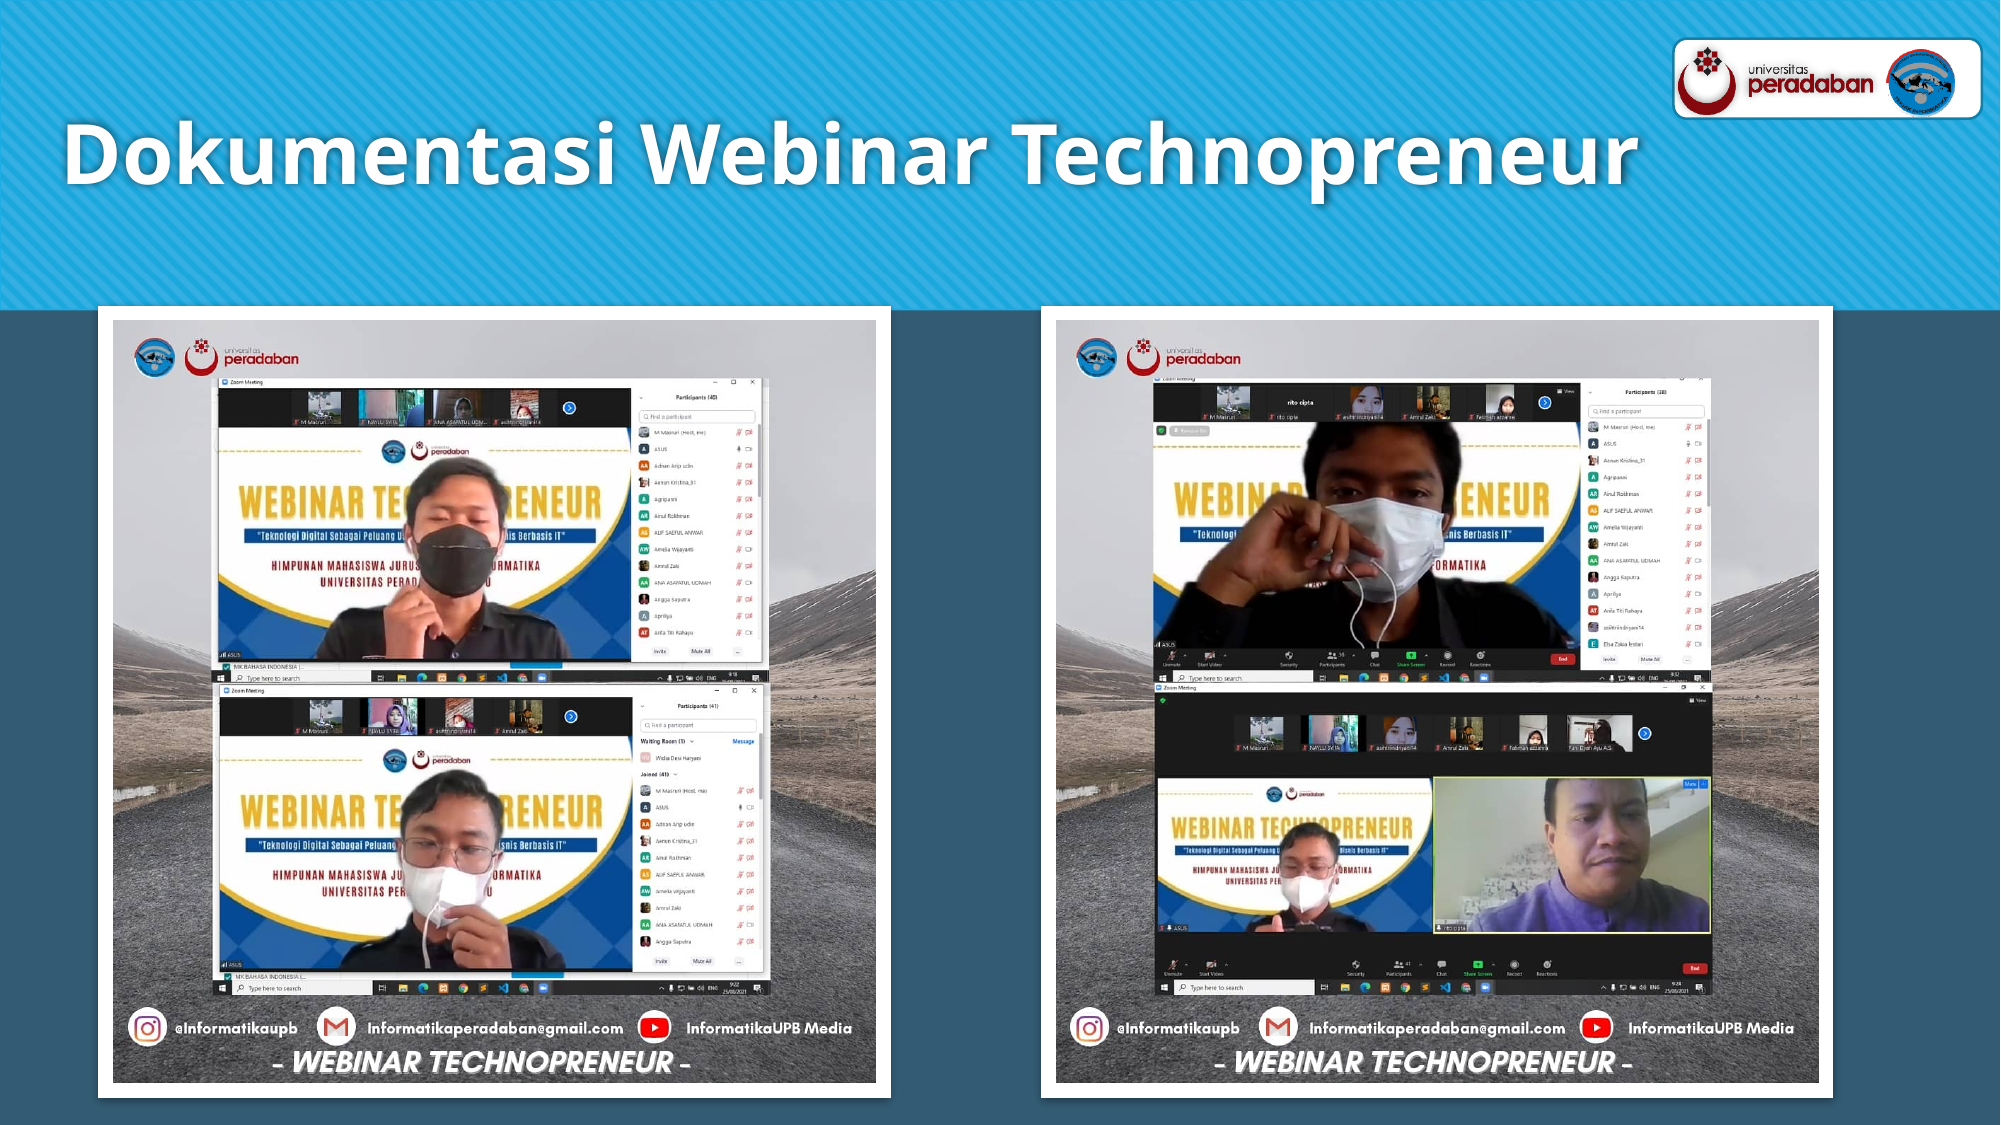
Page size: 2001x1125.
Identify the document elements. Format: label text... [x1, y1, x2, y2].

picture [1055, 319, 1819, 1084]
picture [1886, 48, 1955, 117]
picture [1678, 47, 1878, 116]
text_box [1672, 37, 1984, 121]
title Dokumentasi Webinar Technopreneur [45, 49, 1780, 209]
picture [112, 319, 877, 1084]
